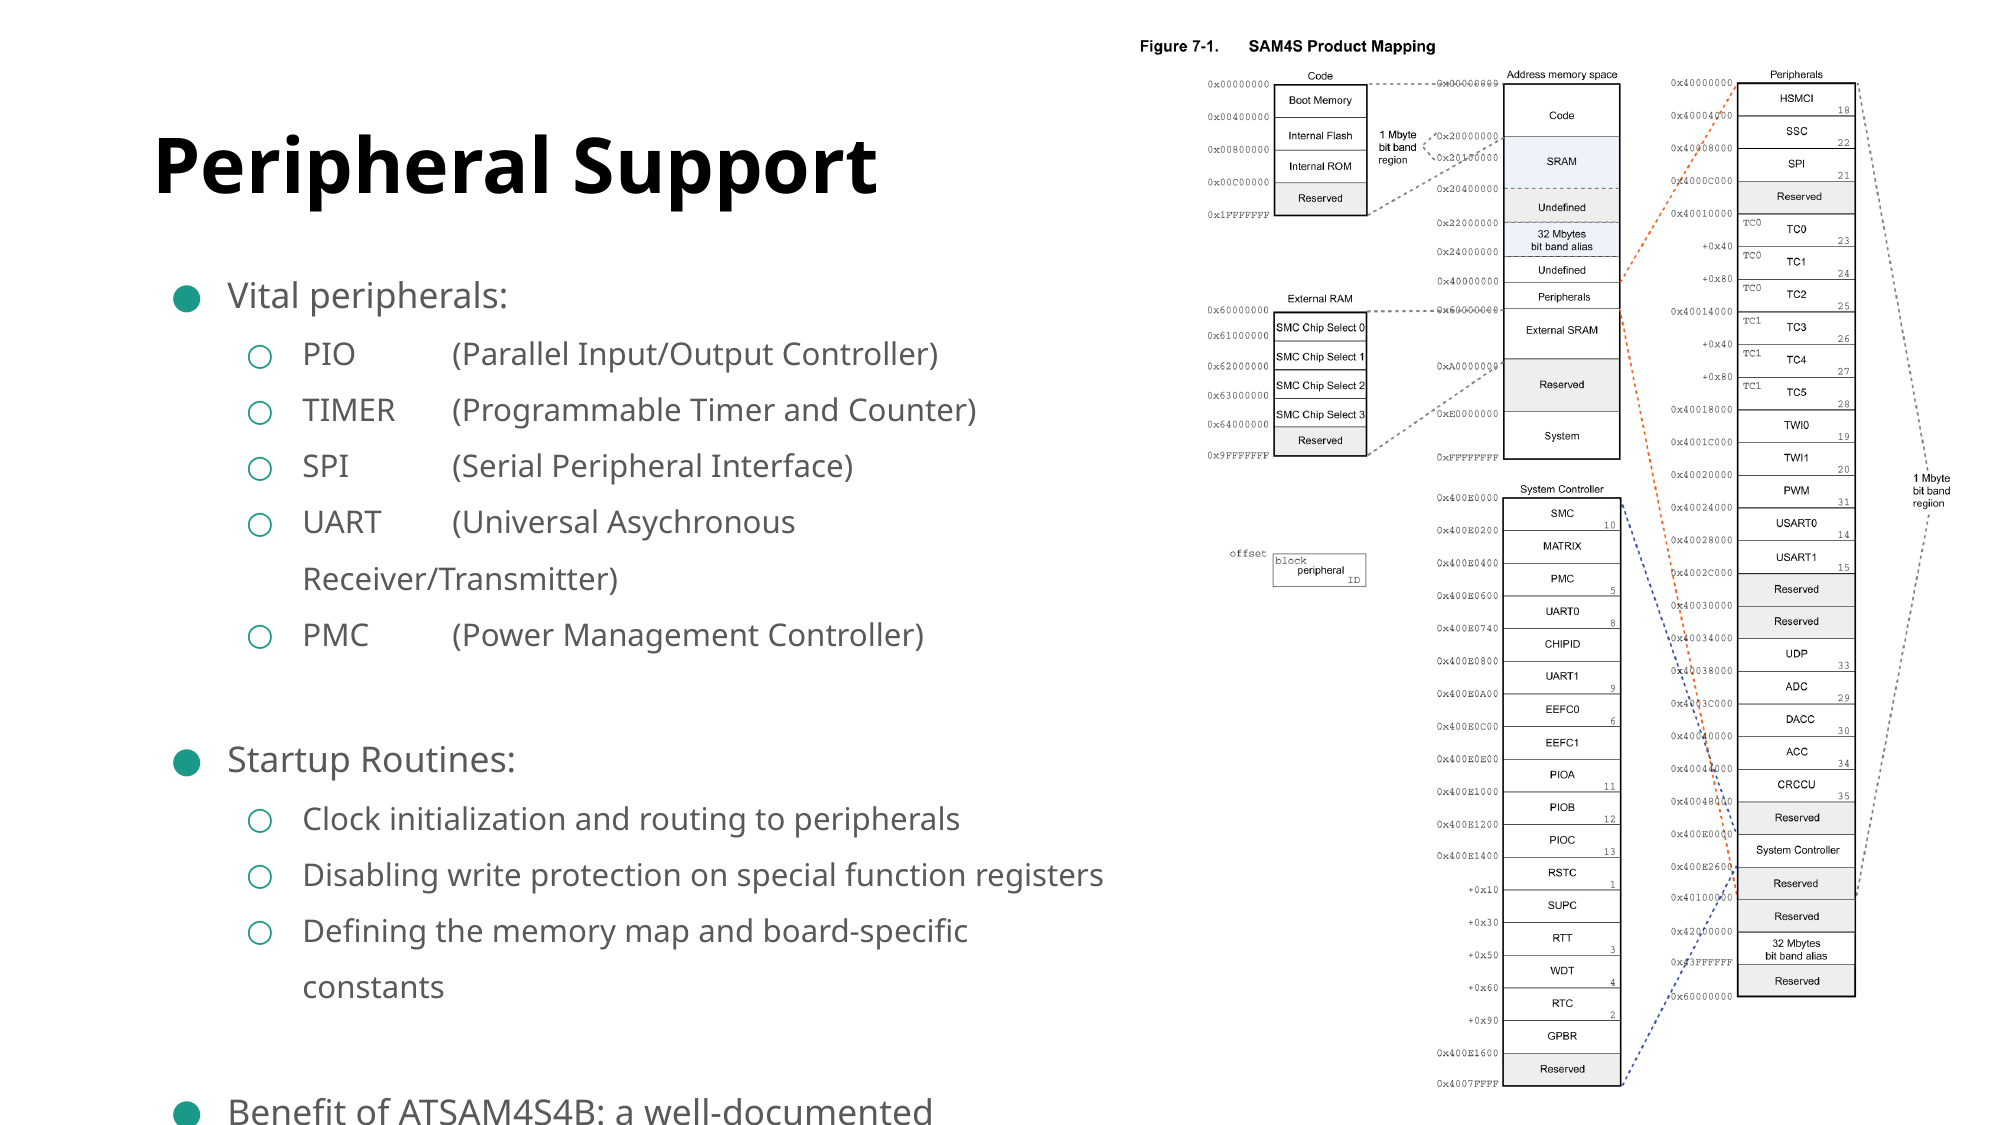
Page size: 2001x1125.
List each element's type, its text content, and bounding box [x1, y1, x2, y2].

title Peripheral Support [137, 59, 1115, 244]
list Vital peripherals: PIO (Parallel Input/Output Controller) TIMER (Programmable Timer and Counter) SPI (Serial Peripheral Interface) UART (Universal Asychronous Receiver/Transmitter) PMC (Power Management Controller) Startup Routines: Clock initialization and routing to peripherals Disabling write protection on special function registers Defining the memory map and board-specific constants Benefit of ATSAM4S4B: a well-documented datasheet! [137, 244, 1115, 1032]
picture [1120, 23, 1963, 1102]
